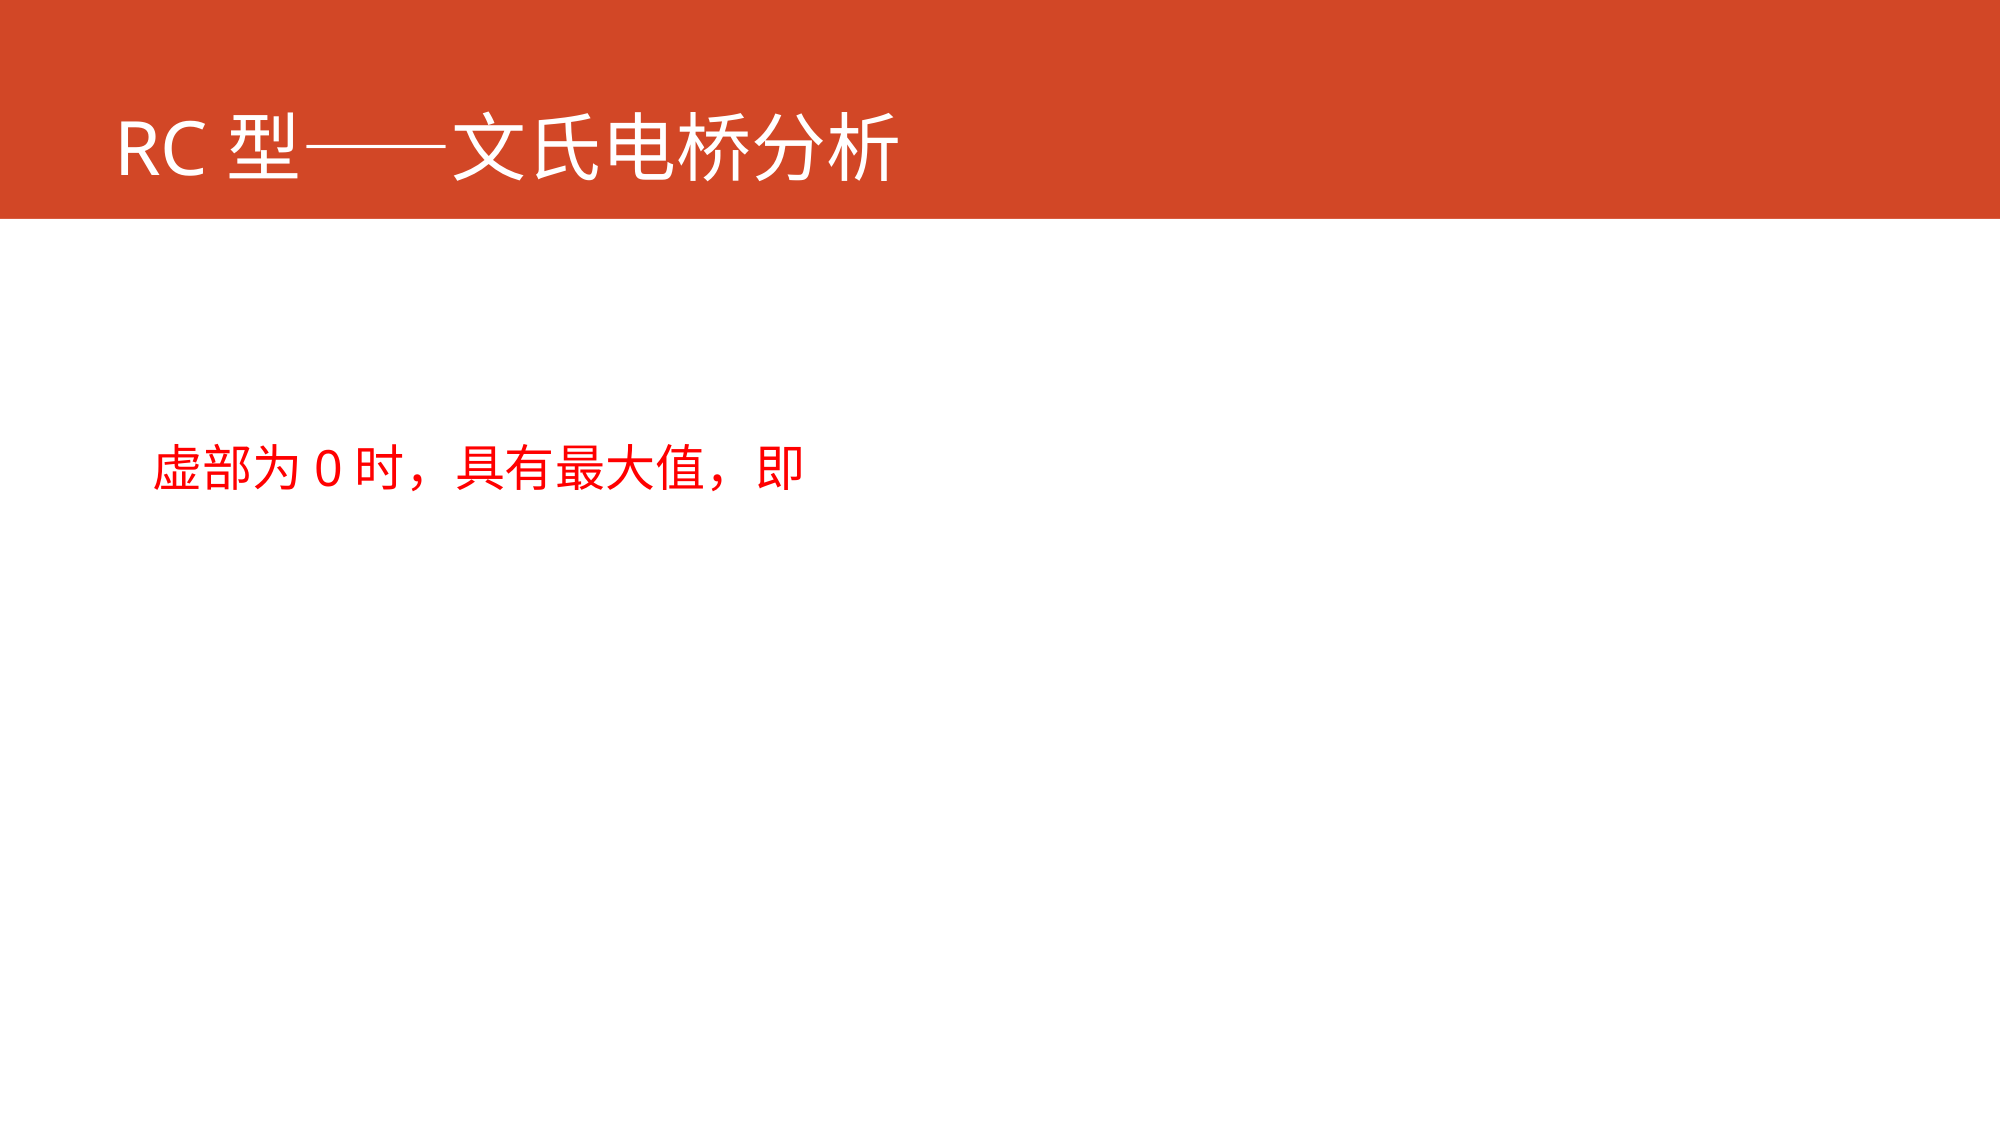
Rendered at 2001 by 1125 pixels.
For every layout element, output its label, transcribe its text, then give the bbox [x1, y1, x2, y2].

title RC型——文氏电桥分析 [99, 0, 1863, 199]
